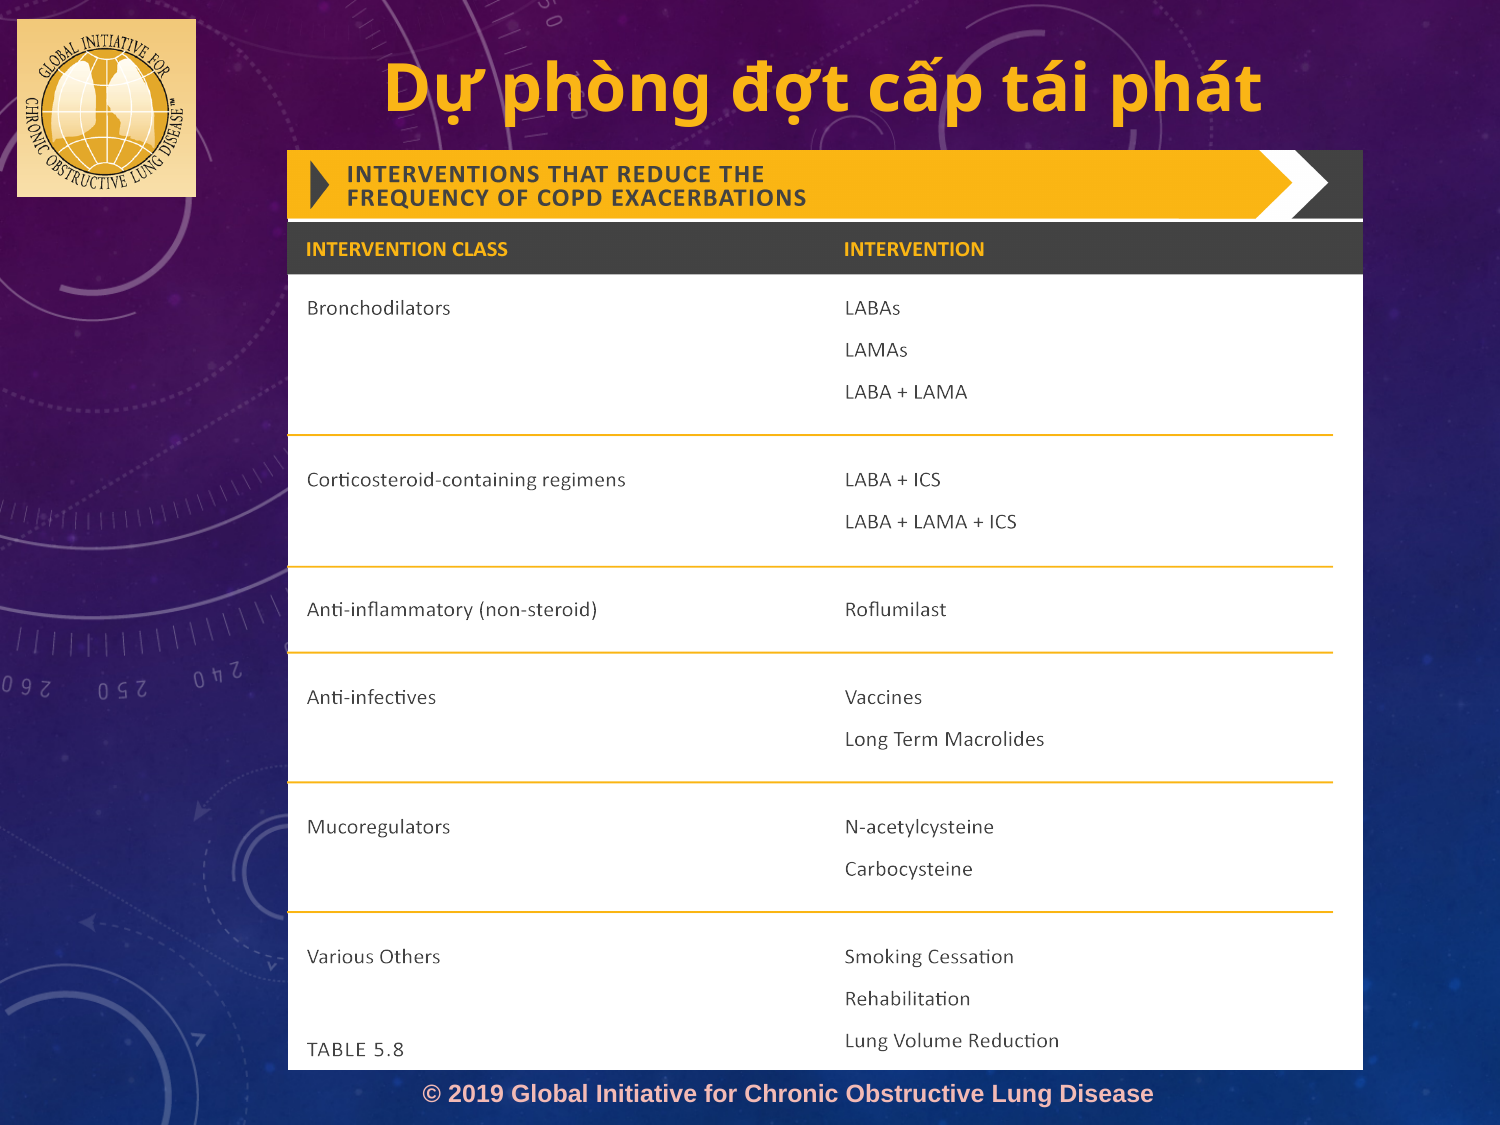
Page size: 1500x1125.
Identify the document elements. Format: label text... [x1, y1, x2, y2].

text_box Dự phòng đợt cấp tái phát [286, 37, 1361, 133]
picture [0, 0, 1500, 1125]
text_box © 2019 Global Initiative for Chronic Obstructive Lung Disease [289, 1082, 1290, 1116]
